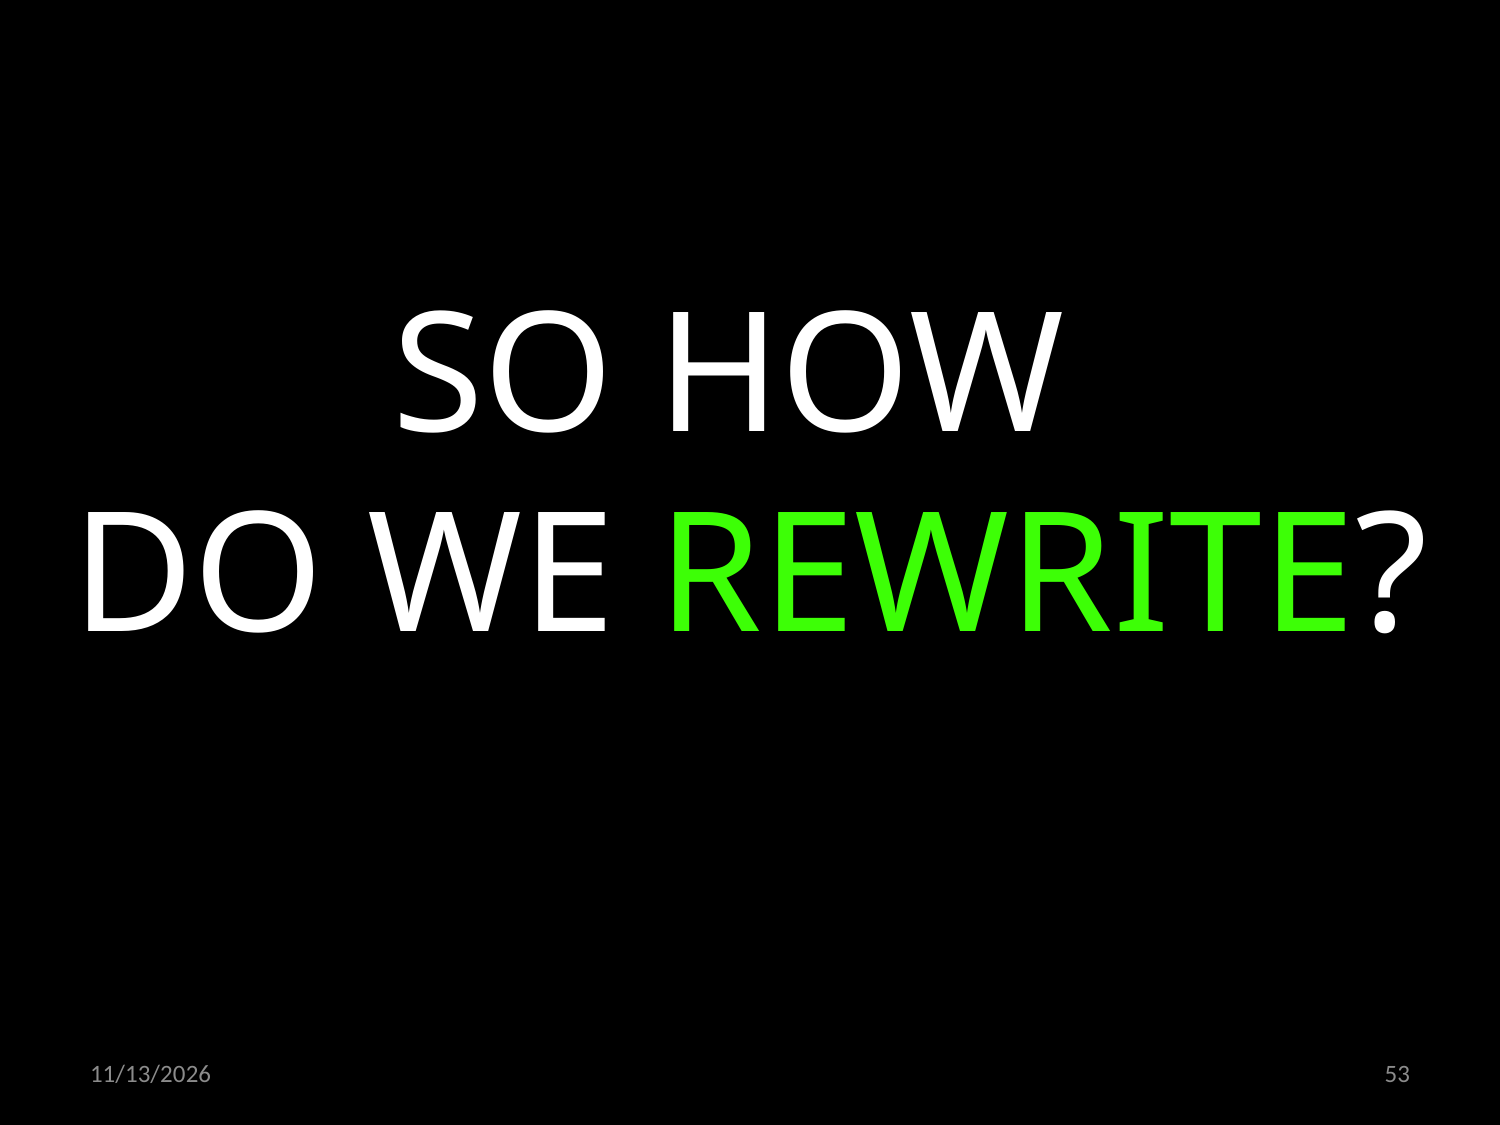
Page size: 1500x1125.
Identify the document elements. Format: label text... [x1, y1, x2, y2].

slide_number 53 [1074, 1042, 1425, 1103]
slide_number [75, 1042, 425, 1103]
text_box SO HOW DO WE REWRITE? [0, 257, 1500, 359]
